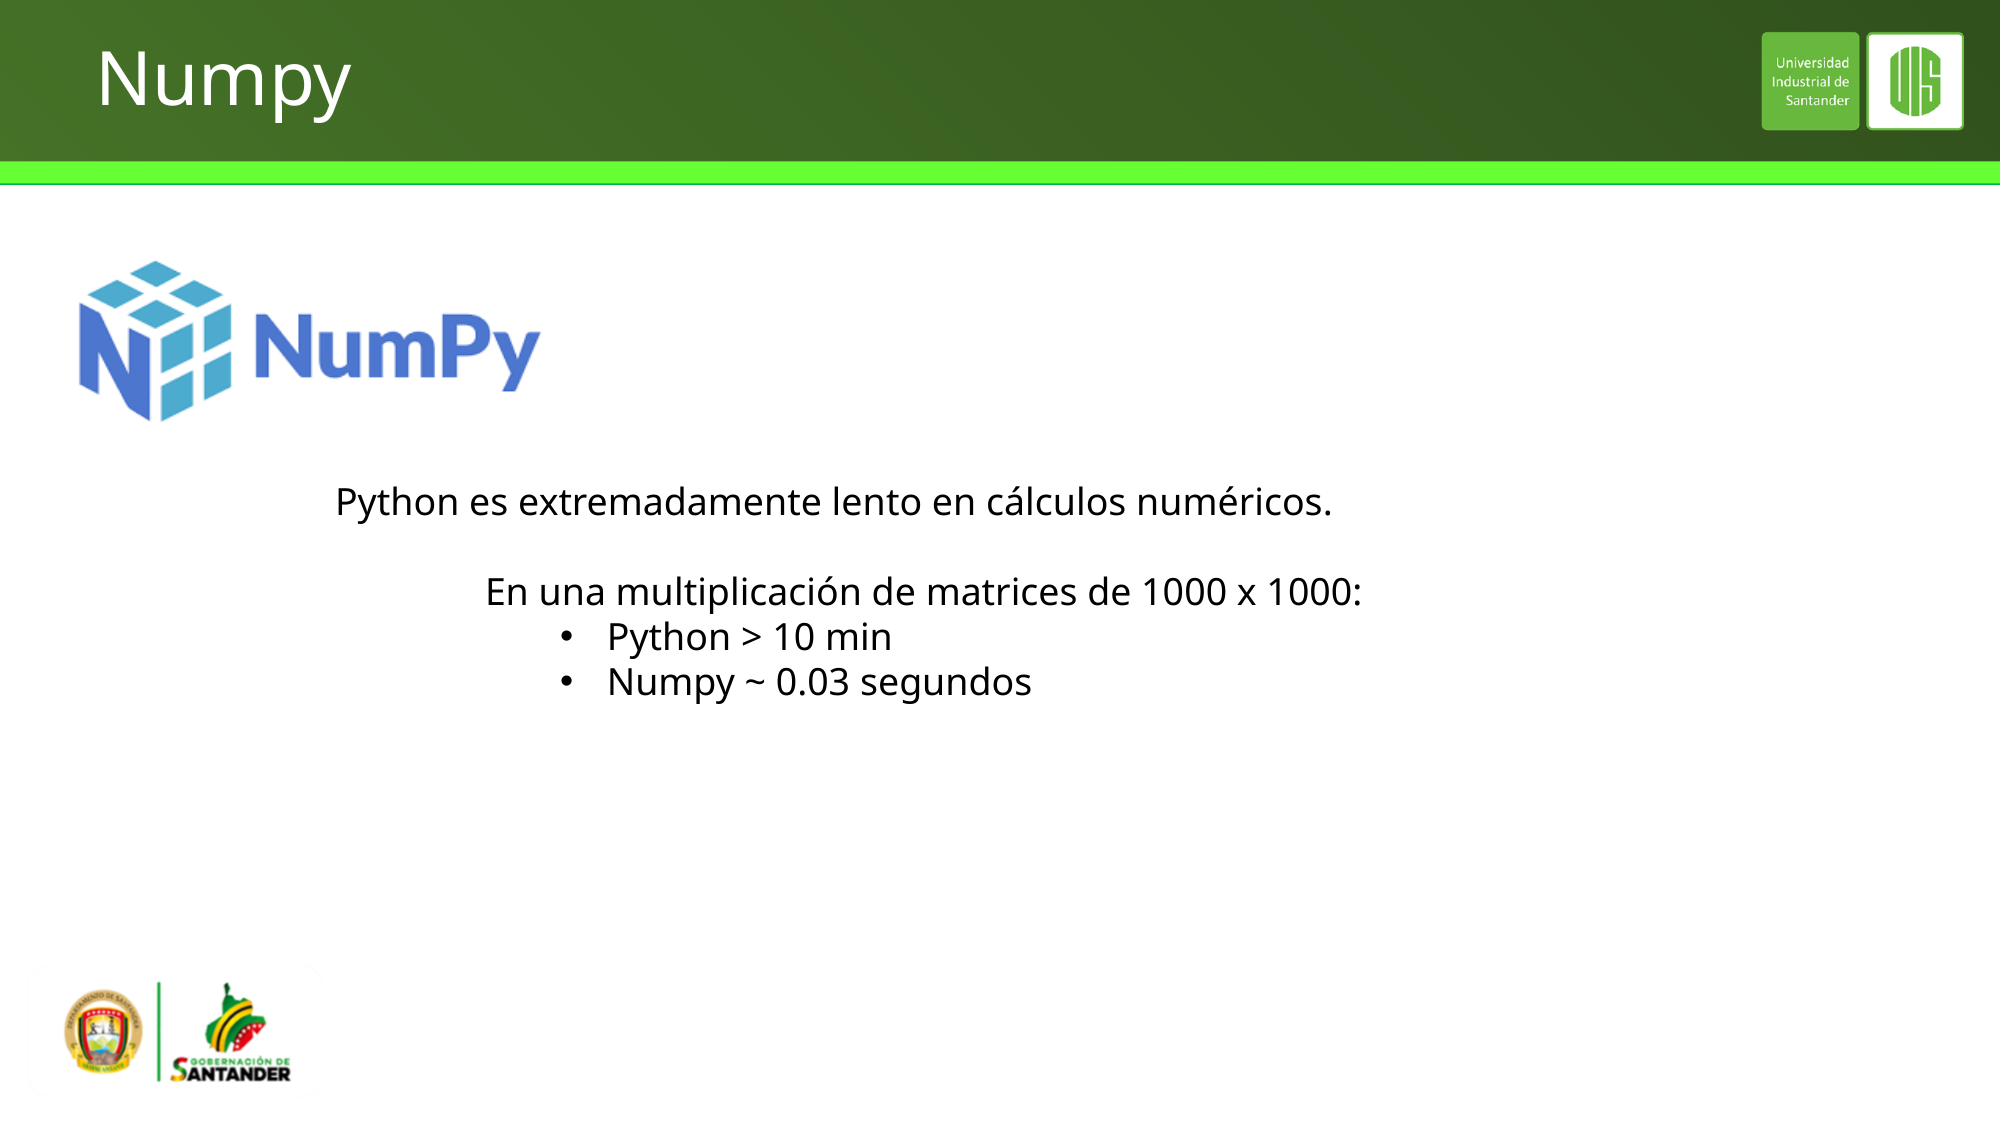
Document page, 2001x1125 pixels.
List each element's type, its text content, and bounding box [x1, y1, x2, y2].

picture [24, 963, 325, 1099]
text_box Python es extremadamente lento en cálculos numéricos. En una multiplicación de matrices de 1000 x 1000: Python > 10 min Numpy ~ 0.03 segundos [320, 470, 1796, 710]
picture [1760, 30, 1965, 131]
picture [48, 224, 573, 460]
title Numpy [80, 40, 1716, 123]
